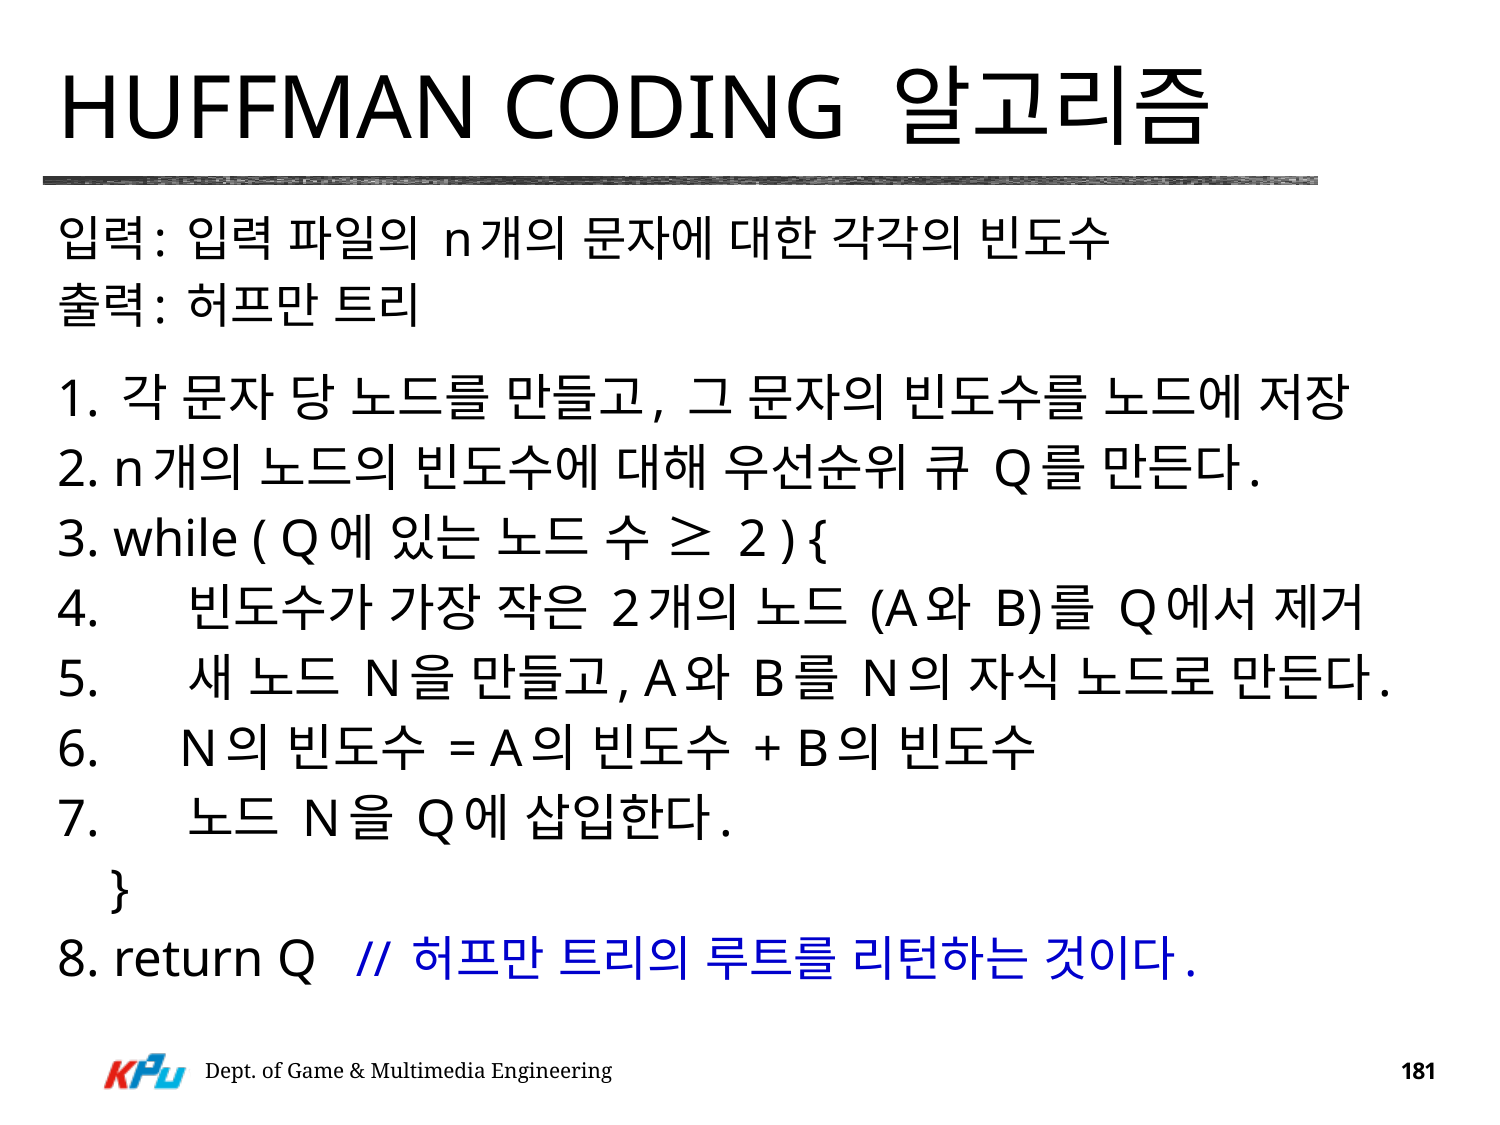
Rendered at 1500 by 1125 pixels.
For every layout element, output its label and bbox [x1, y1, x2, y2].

list [42, 207, 1458, 1013]
picture [92, 1030, 191, 1120]
slide_number [1379, 1042, 1459, 1103]
footer [190, 1042, 879, 1103]
title [42, 39, 1458, 182]
